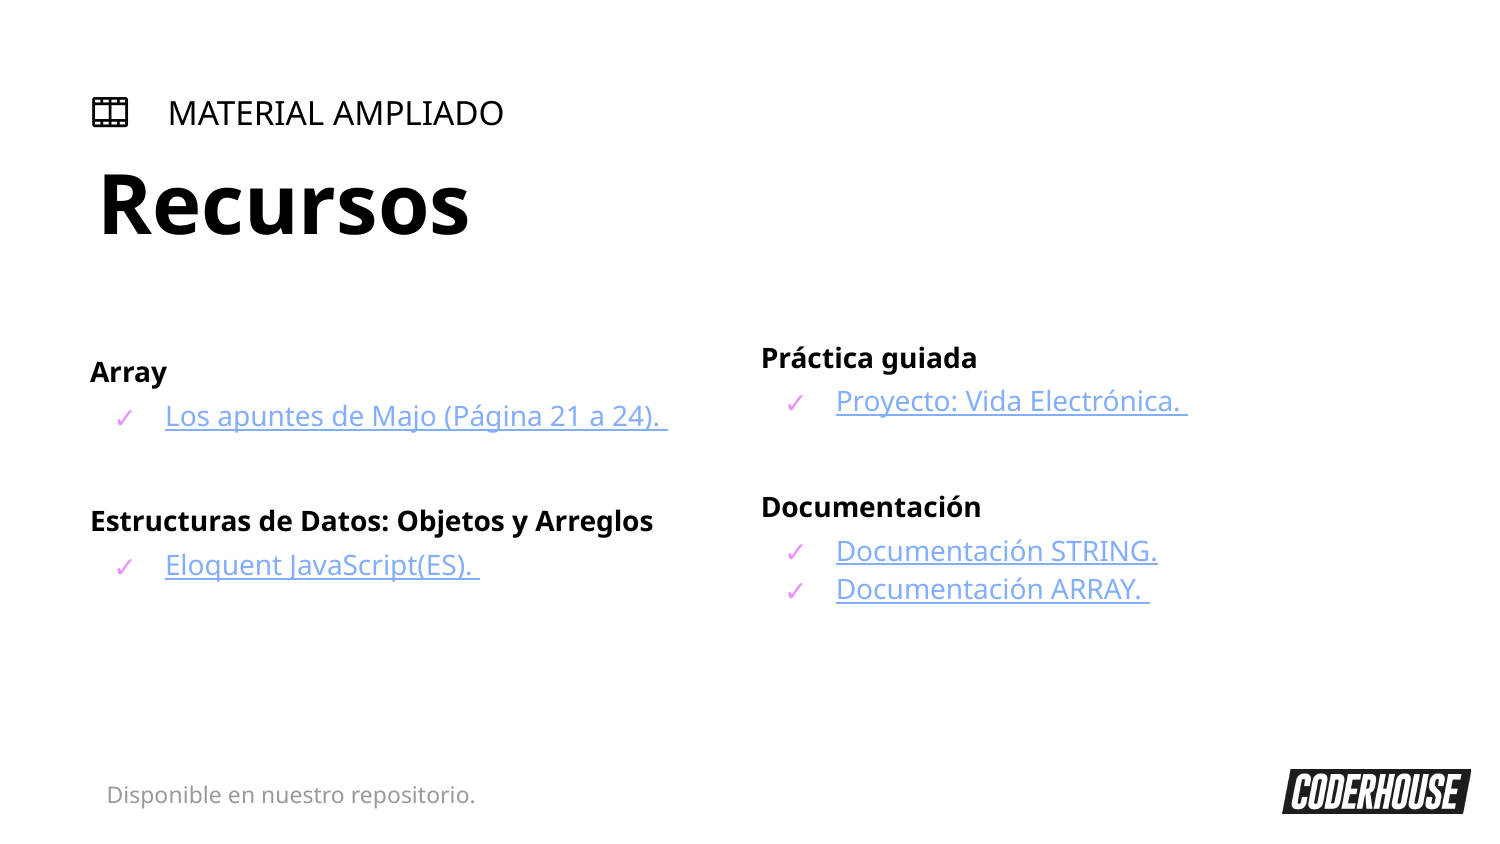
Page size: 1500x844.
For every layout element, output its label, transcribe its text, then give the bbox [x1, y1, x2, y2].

picture [1281, 769, 1471, 814]
text_box MATERIAL AMPLIADO [152, 76, 678, 147]
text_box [74, 76, 146, 148]
text_box Disponible en nuestro repositorio. [91, 767, 1250, 823]
text_box Recursos [82, 147, 1282, 268]
text_box Array Los apuntes de Majo (Página 21 a 24). Estructuras de Datos: Objetos y Arreglos Eloquent JavaScript(ES). [74, 339, 704, 651]
text_box Práctica guiada Proyecto: Vida Electrónica. Documentación Documentación STRING. Documentación ARRAY. [745, 324, 1375, 675]
